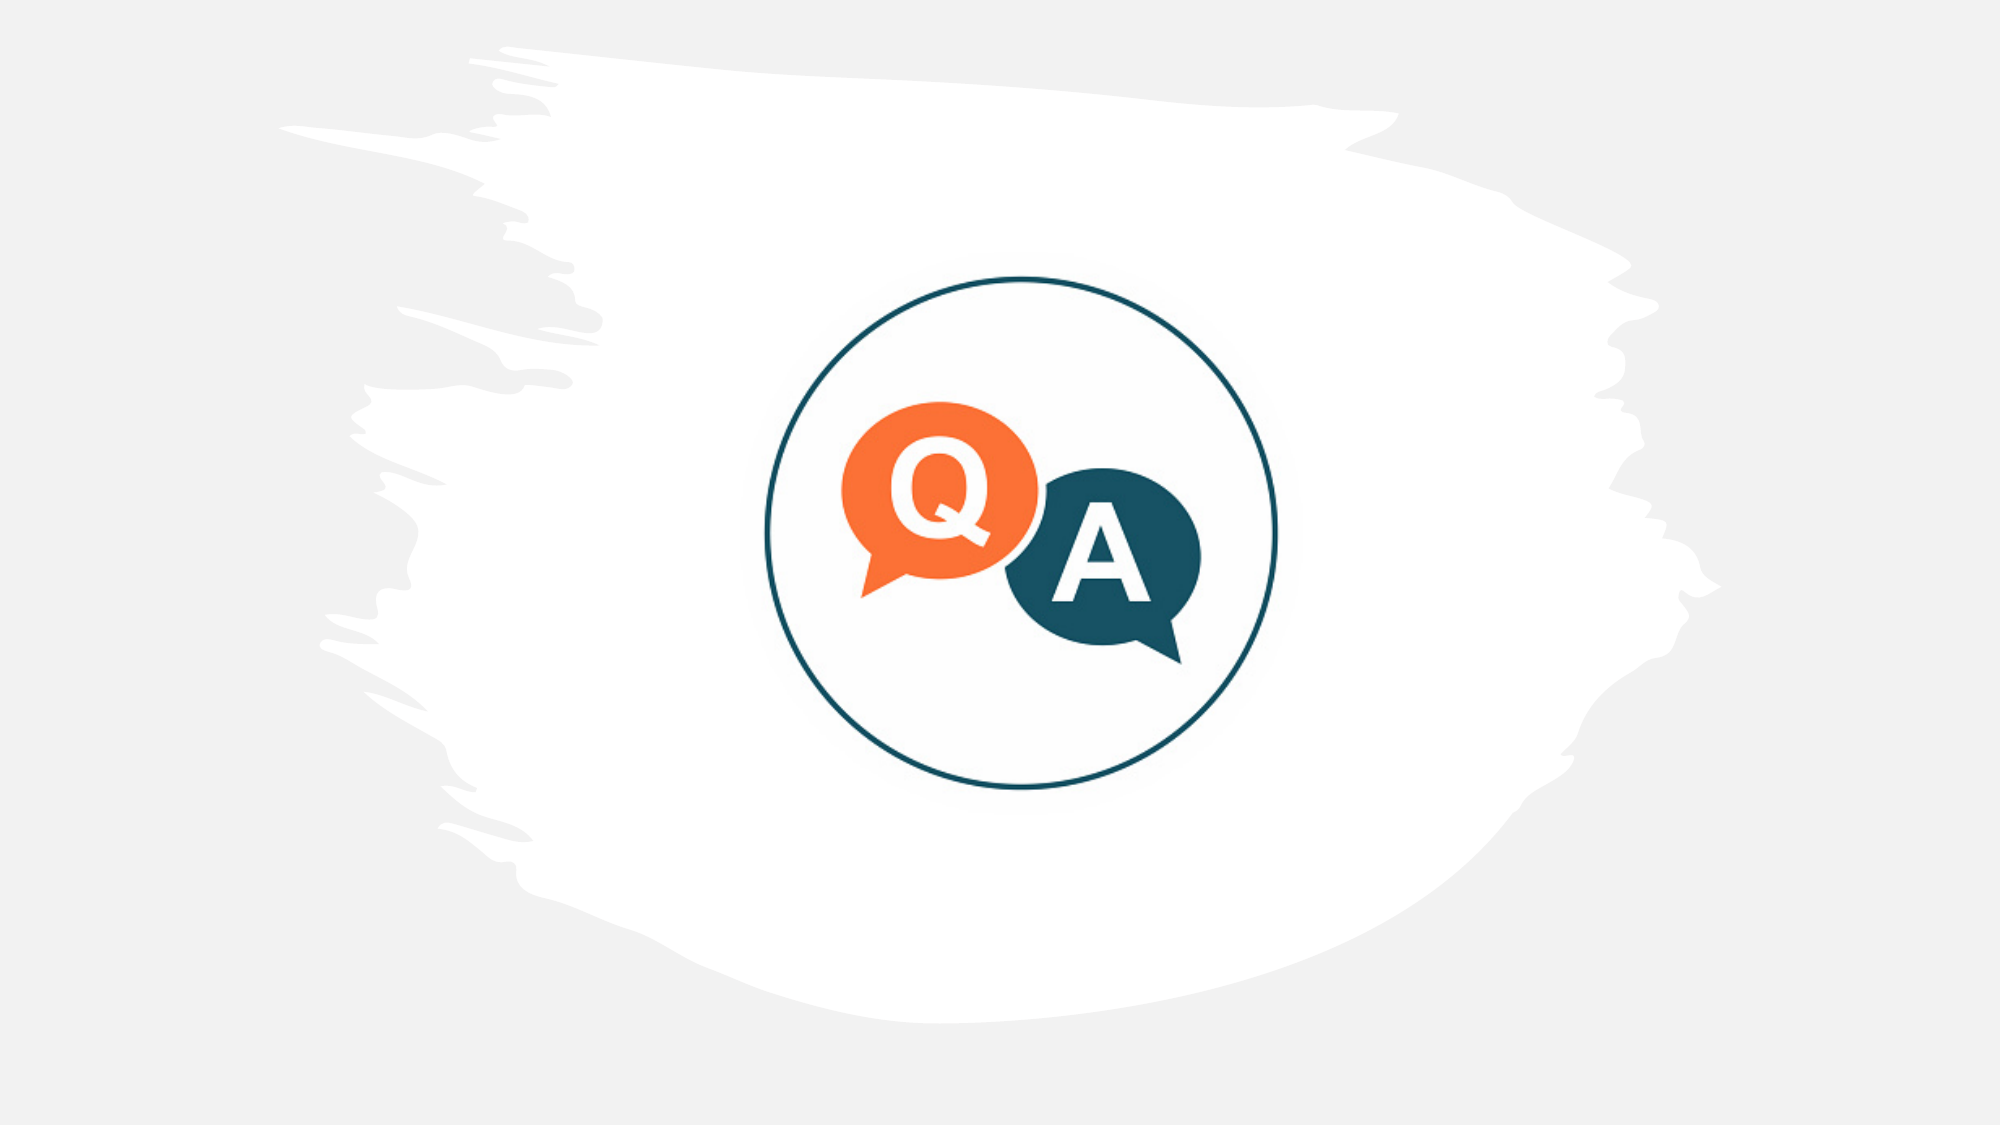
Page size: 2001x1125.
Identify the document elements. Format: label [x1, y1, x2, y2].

text_box [0, 0, 2000, 1125]
text_box [281, 47, 1720, 1023]
picture [684, 196, 1359, 871]
